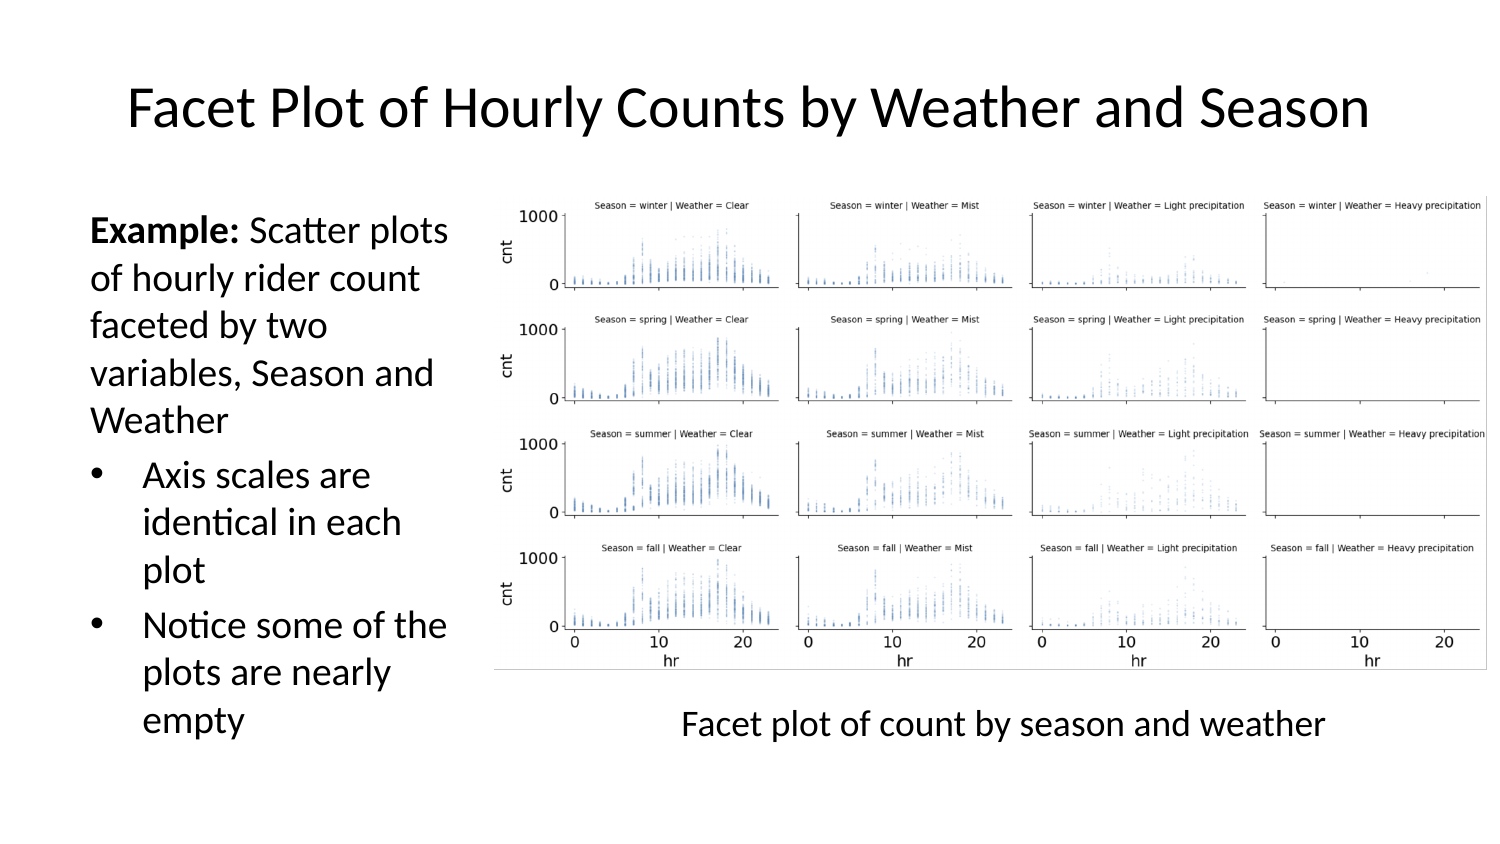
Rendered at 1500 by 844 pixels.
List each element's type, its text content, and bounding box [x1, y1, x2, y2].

title Facet Plot of Hourly Counts by Weather and Season [75, 33, 1425, 175]
text_box Facet plot of count by season and weather [508, 692, 1500, 776]
picture [494, 196, 1487, 670]
list Example: Scatter plots of hourly rider count faceted by two variables, Season and Weather Axis scales are identical in each plot Notice some of the plots are nearly empty [75, 196, 480, 754]
